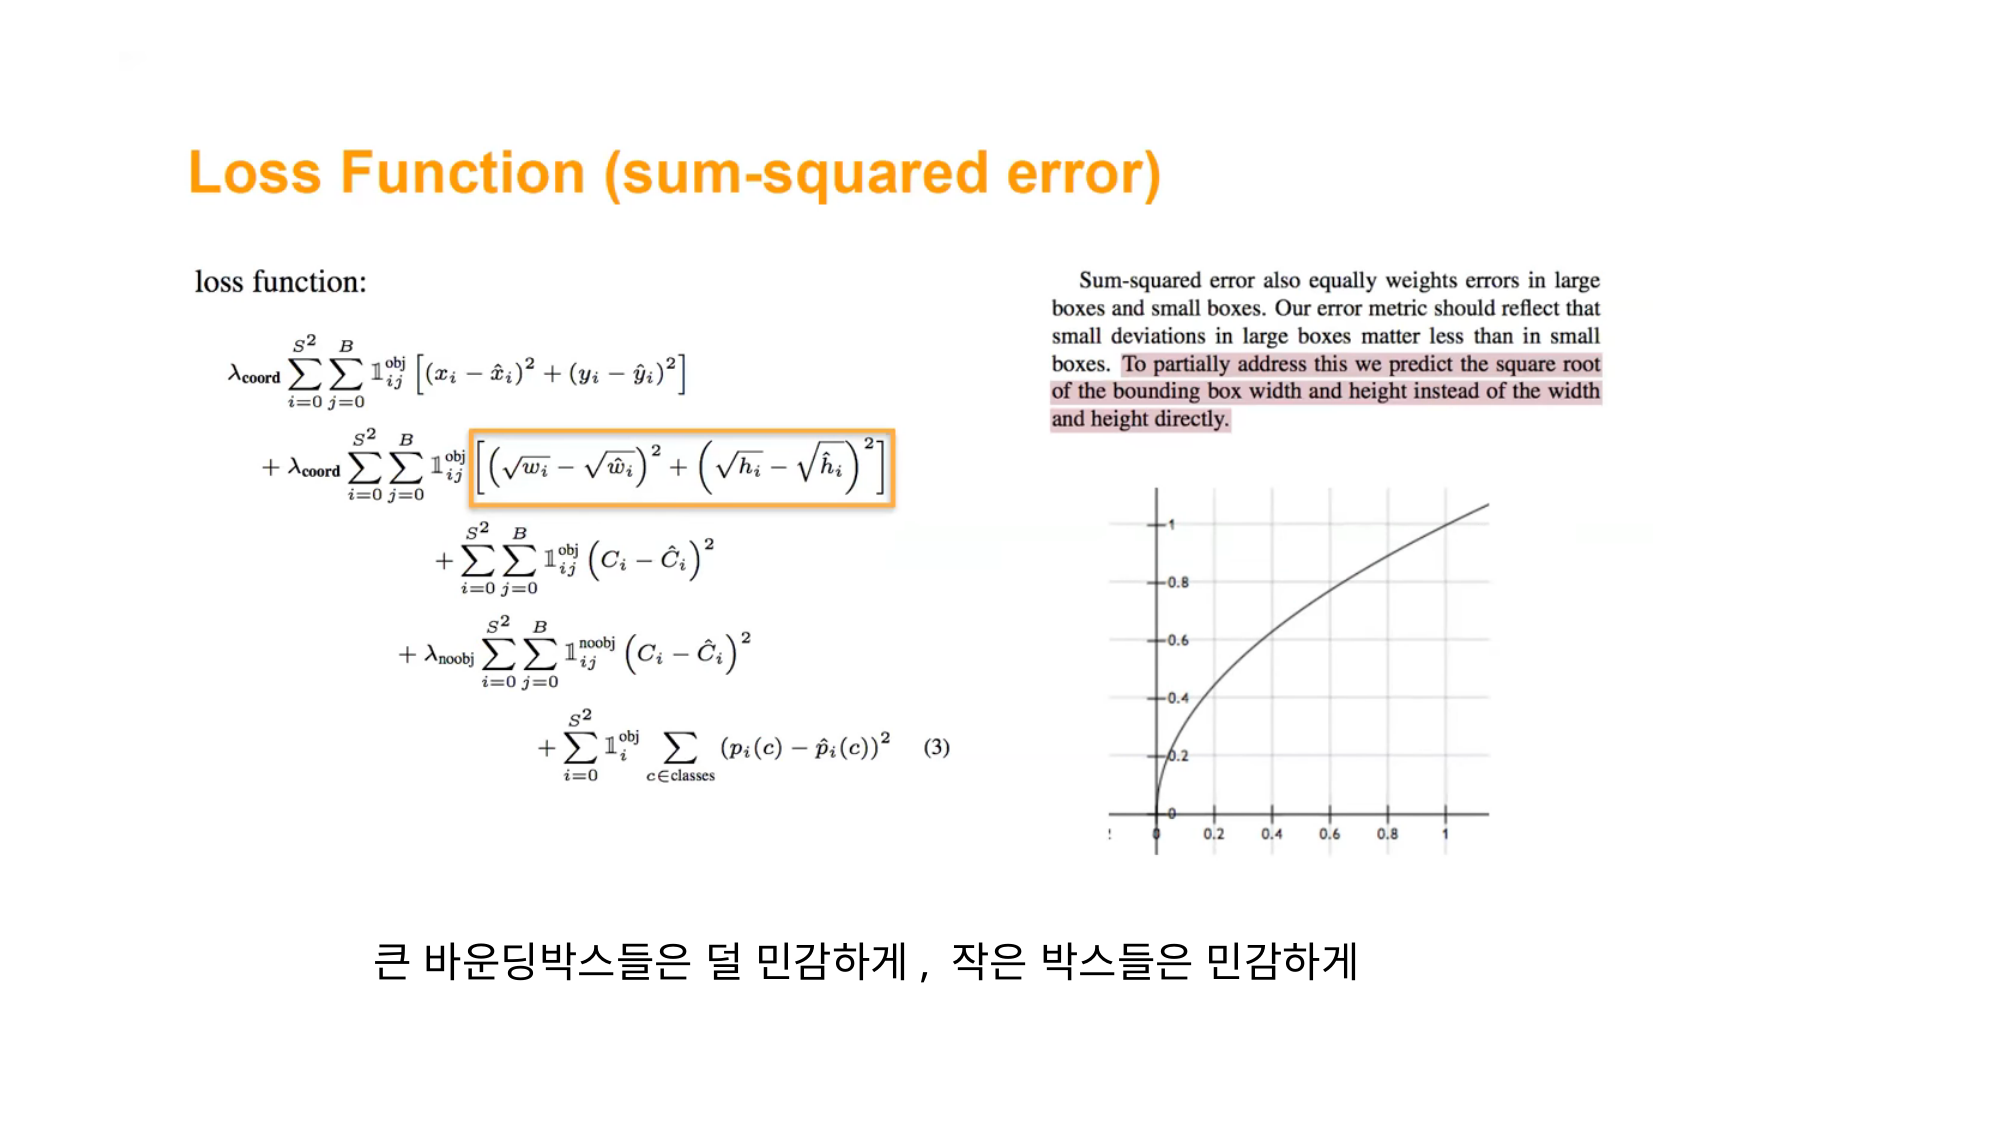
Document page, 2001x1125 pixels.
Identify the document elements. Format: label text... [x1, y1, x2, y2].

title 큰 바운딩박스들은 덜 민감하게, 작은 박스들은 민감하게 [358, 855, 1778, 1073]
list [119, 51, 1653, 915]
